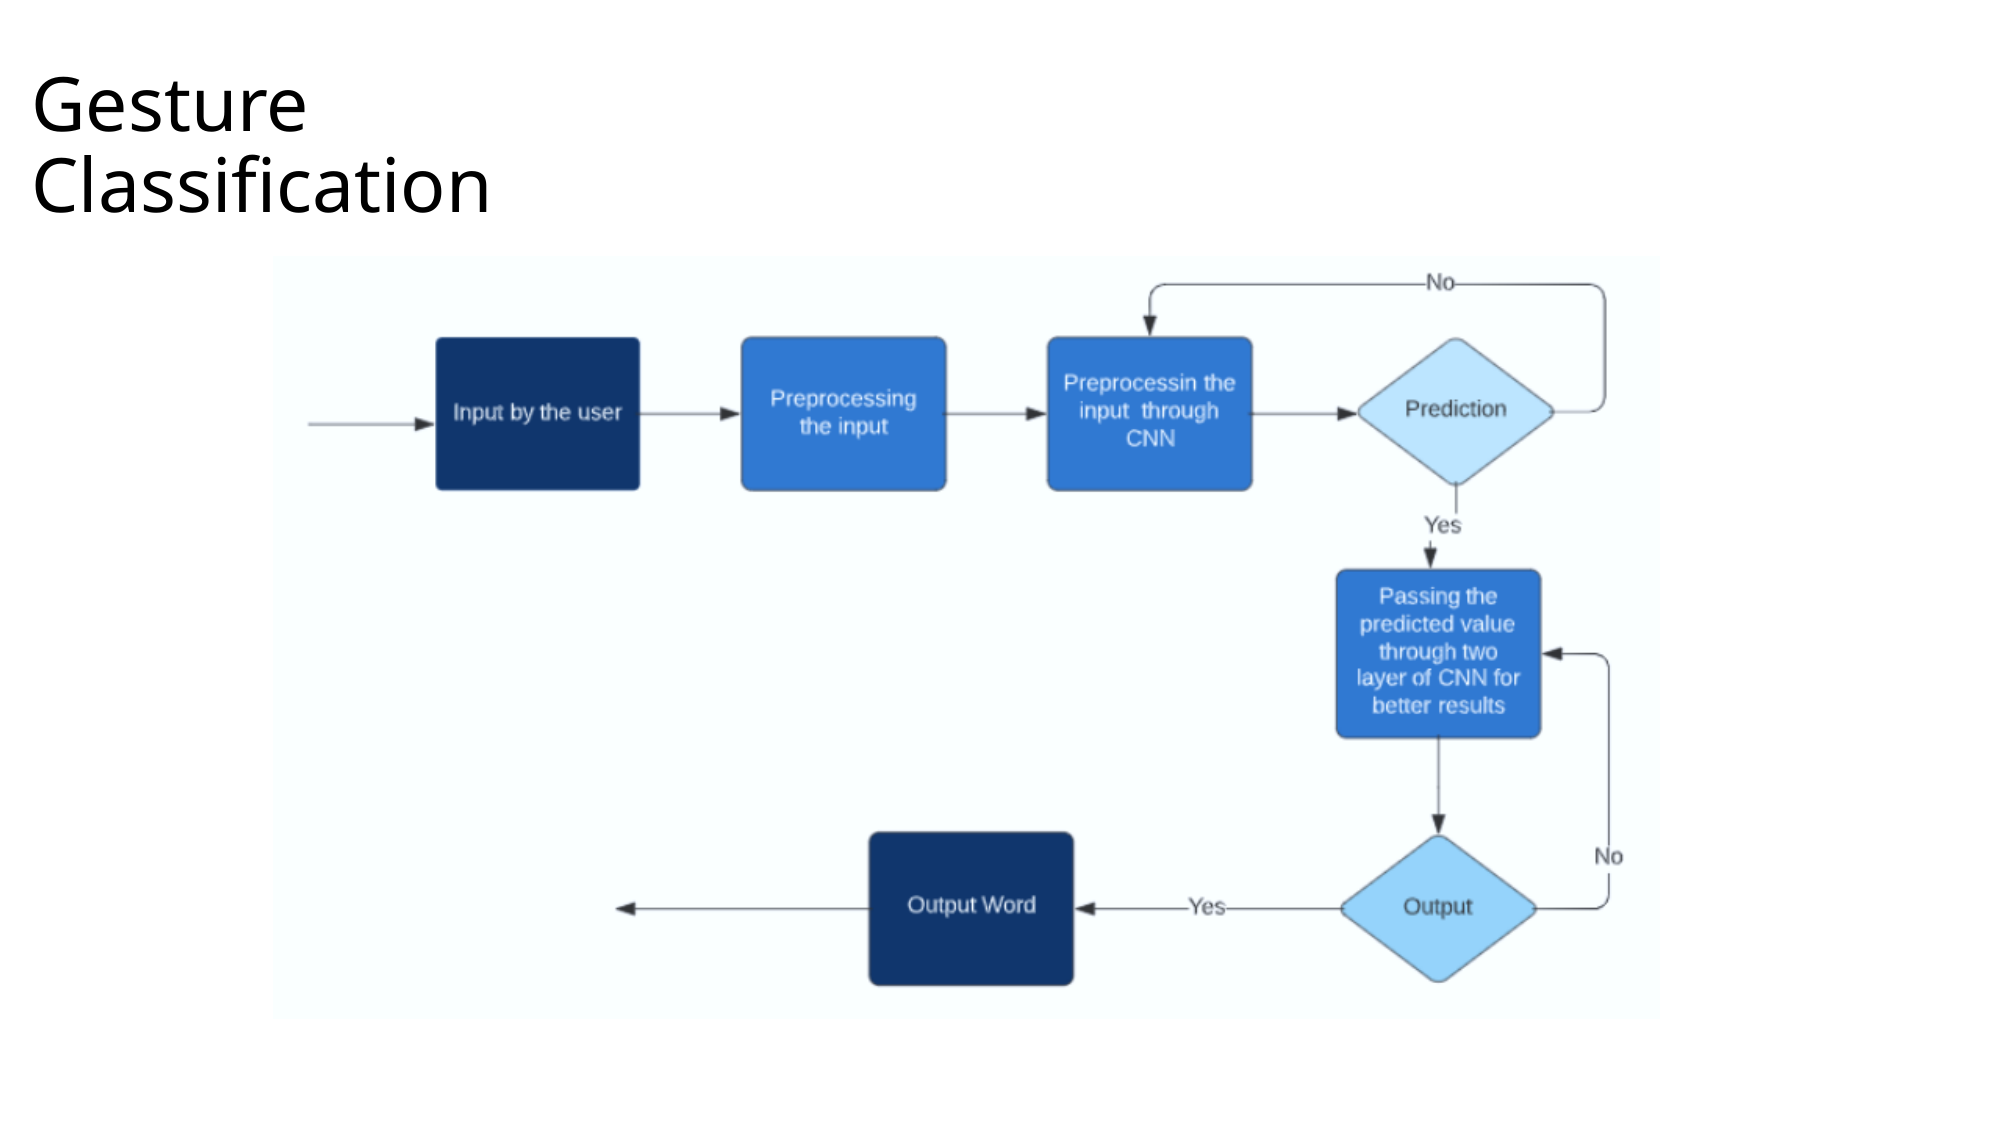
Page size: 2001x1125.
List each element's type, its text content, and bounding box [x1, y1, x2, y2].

picture [273, 256, 1660, 1019]
title Gesture Classification [16, 38, 750, 257]
